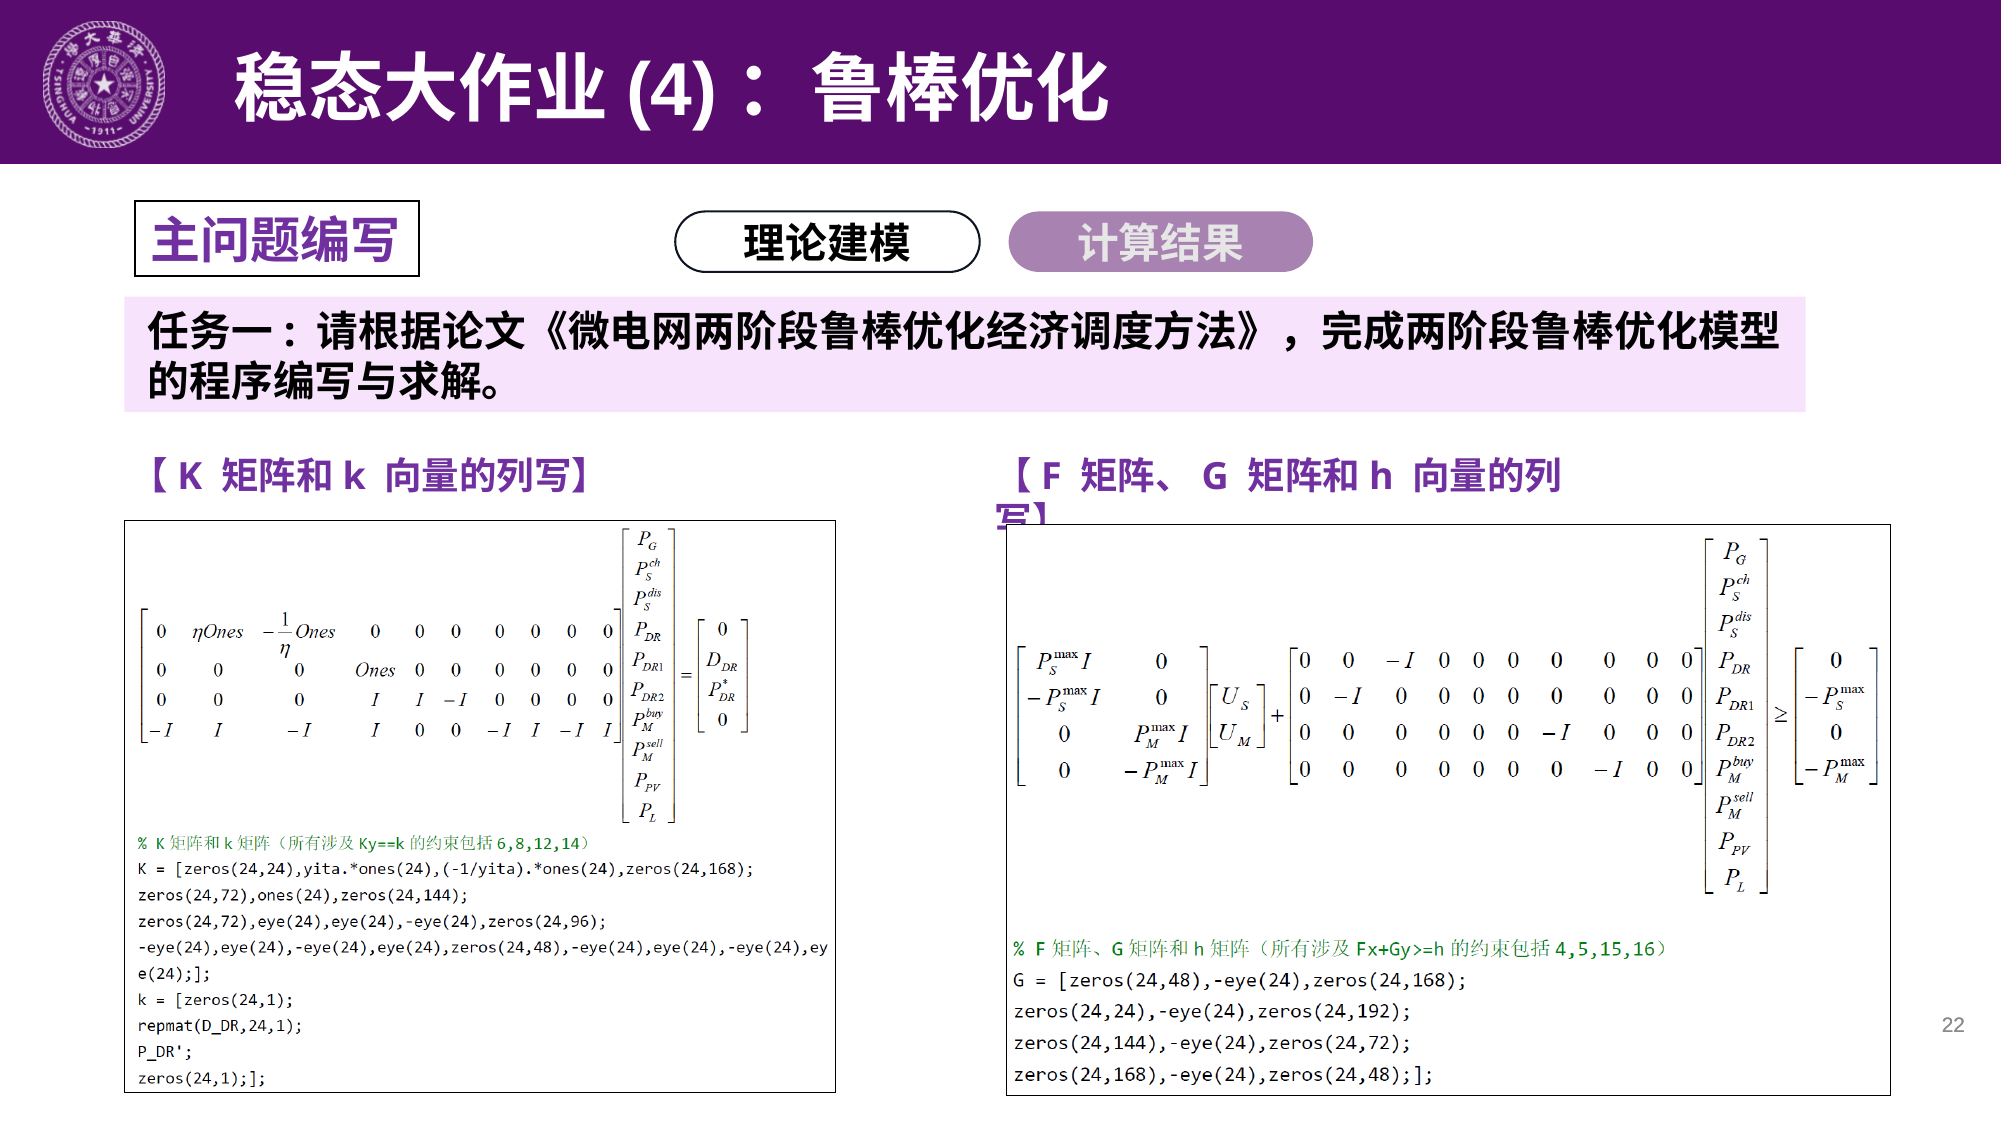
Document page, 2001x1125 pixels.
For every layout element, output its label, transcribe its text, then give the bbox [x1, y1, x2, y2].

picture [41, 20, 166, 149]
text_box 任务一: 请根据论文《微电网两阶段鲁棒优化经济调度方法》，完成两阶段鲁棒优化模型的程序编写与求解。 [124, 296, 1806, 413]
text_box 【F 矩阵、G 矩阵和h 向量的列写】 [979, 444, 1650, 550]
picture [917, 0, 2000, 164]
picture [123, 520, 837, 1093]
text_box 【K 矩阵和k 向量的列写】 [116, 444, 749, 505]
picture [1005, 523, 1891, 1097]
text_box [0, 0, 917, 164]
text_box 稳态大作业(4)：鲁棒优化 [218, 32, 1820, 183]
text_box 主问题编写 [134, 200, 420, 277]
text_box 22 [1891, 993, 1980, 1054]
text_box 理论建模 [674, 210, 981, 273]
text_box 计算结果 [1007, 210, 1315, 273]
